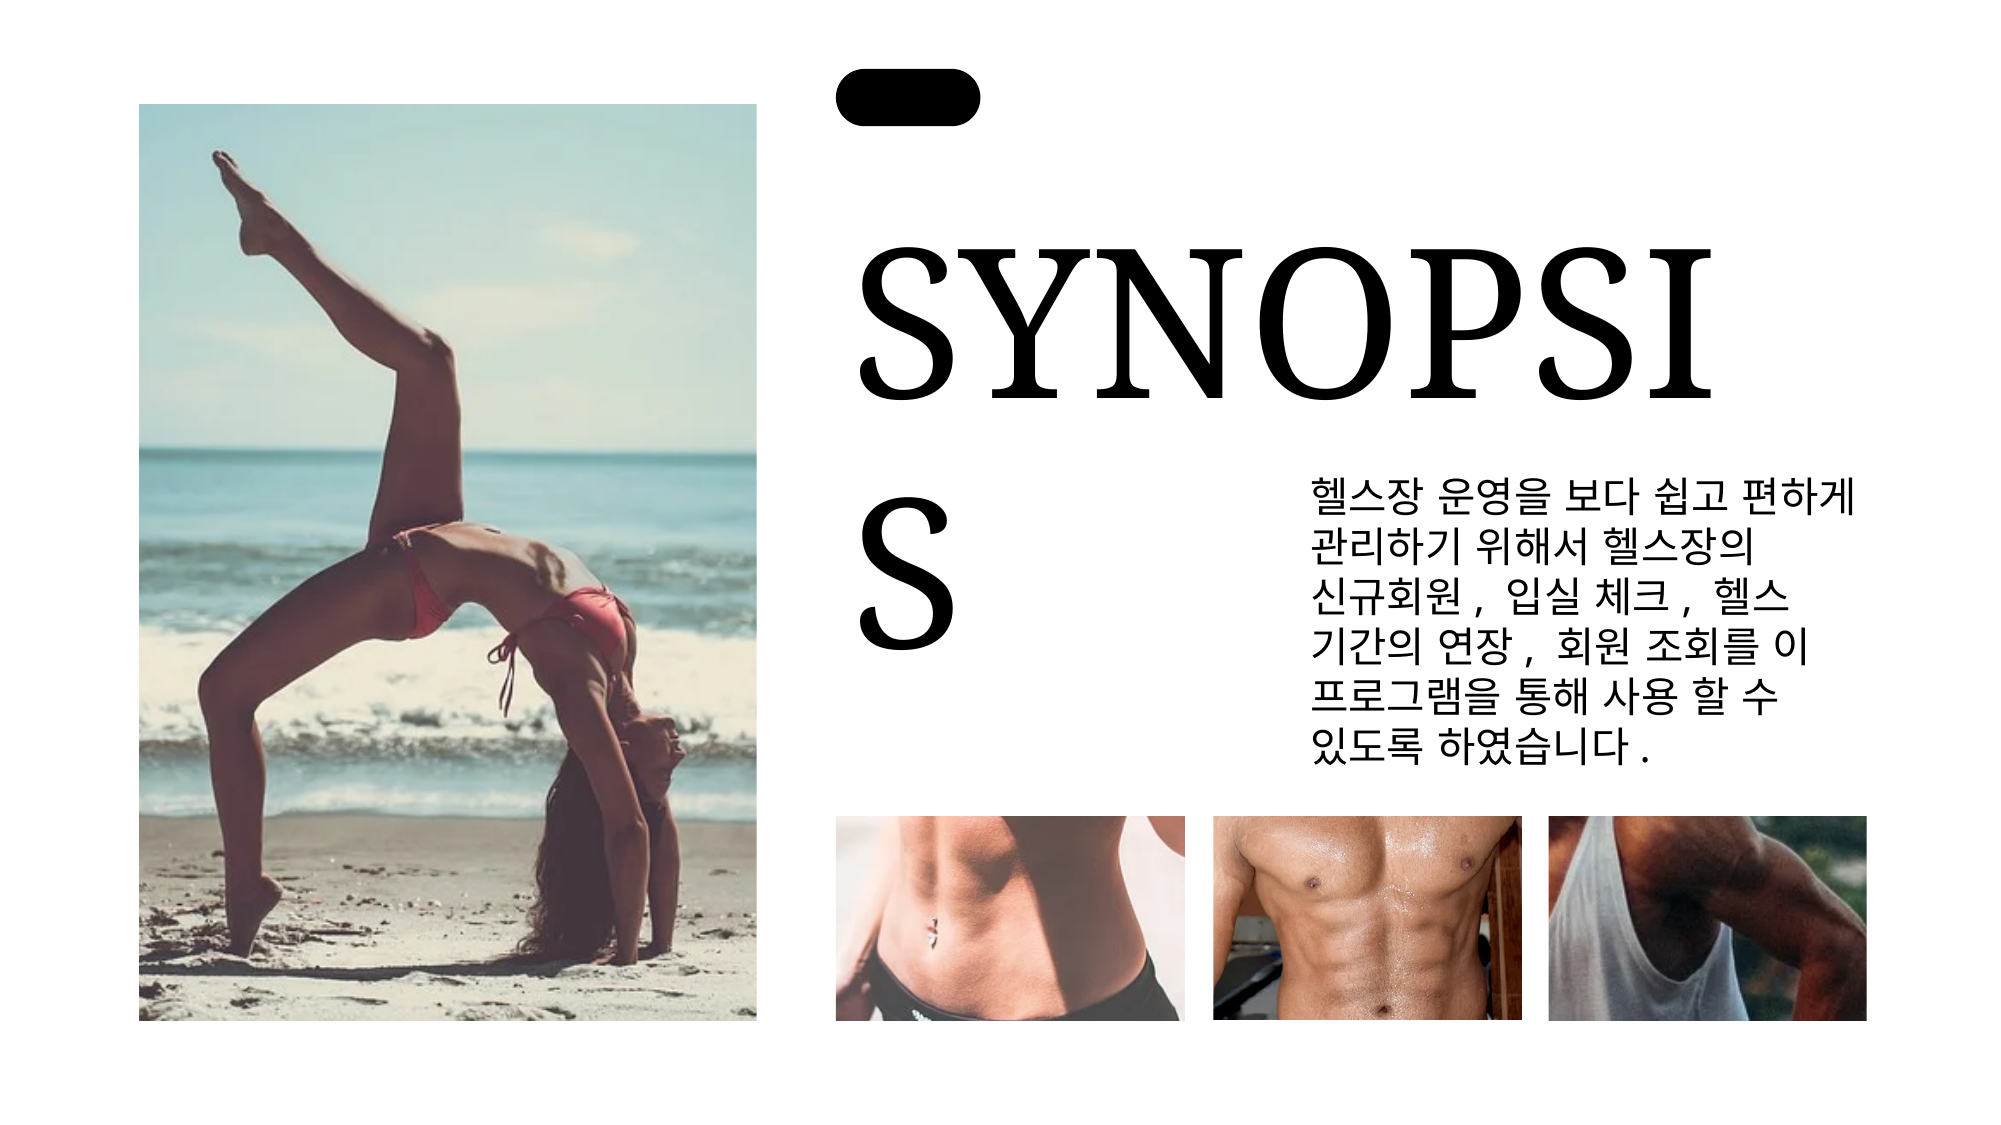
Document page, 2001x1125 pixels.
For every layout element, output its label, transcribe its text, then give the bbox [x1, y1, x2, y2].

picture [1213, 816, 1522, 1020]
picture [138, 104, 757, 1021]
text_box 헬스장 운영을 보다 쉽고 편하게 관리하기 위해서 헬스장의 신규회원, 입실 체크, 헬스 기간의 연장, 회원 조회를 이 프로그램을 통해 사용 할 수 있도록 하였습니다. [1295, 462, 1895, 778]
text_box [834, 67, 982, 128]
text_box SYNOPSIS [835, 183, 1783, 698]
picture [1548, 816, 1867, 1021]
picture [835, 816, 1185, 1021]
